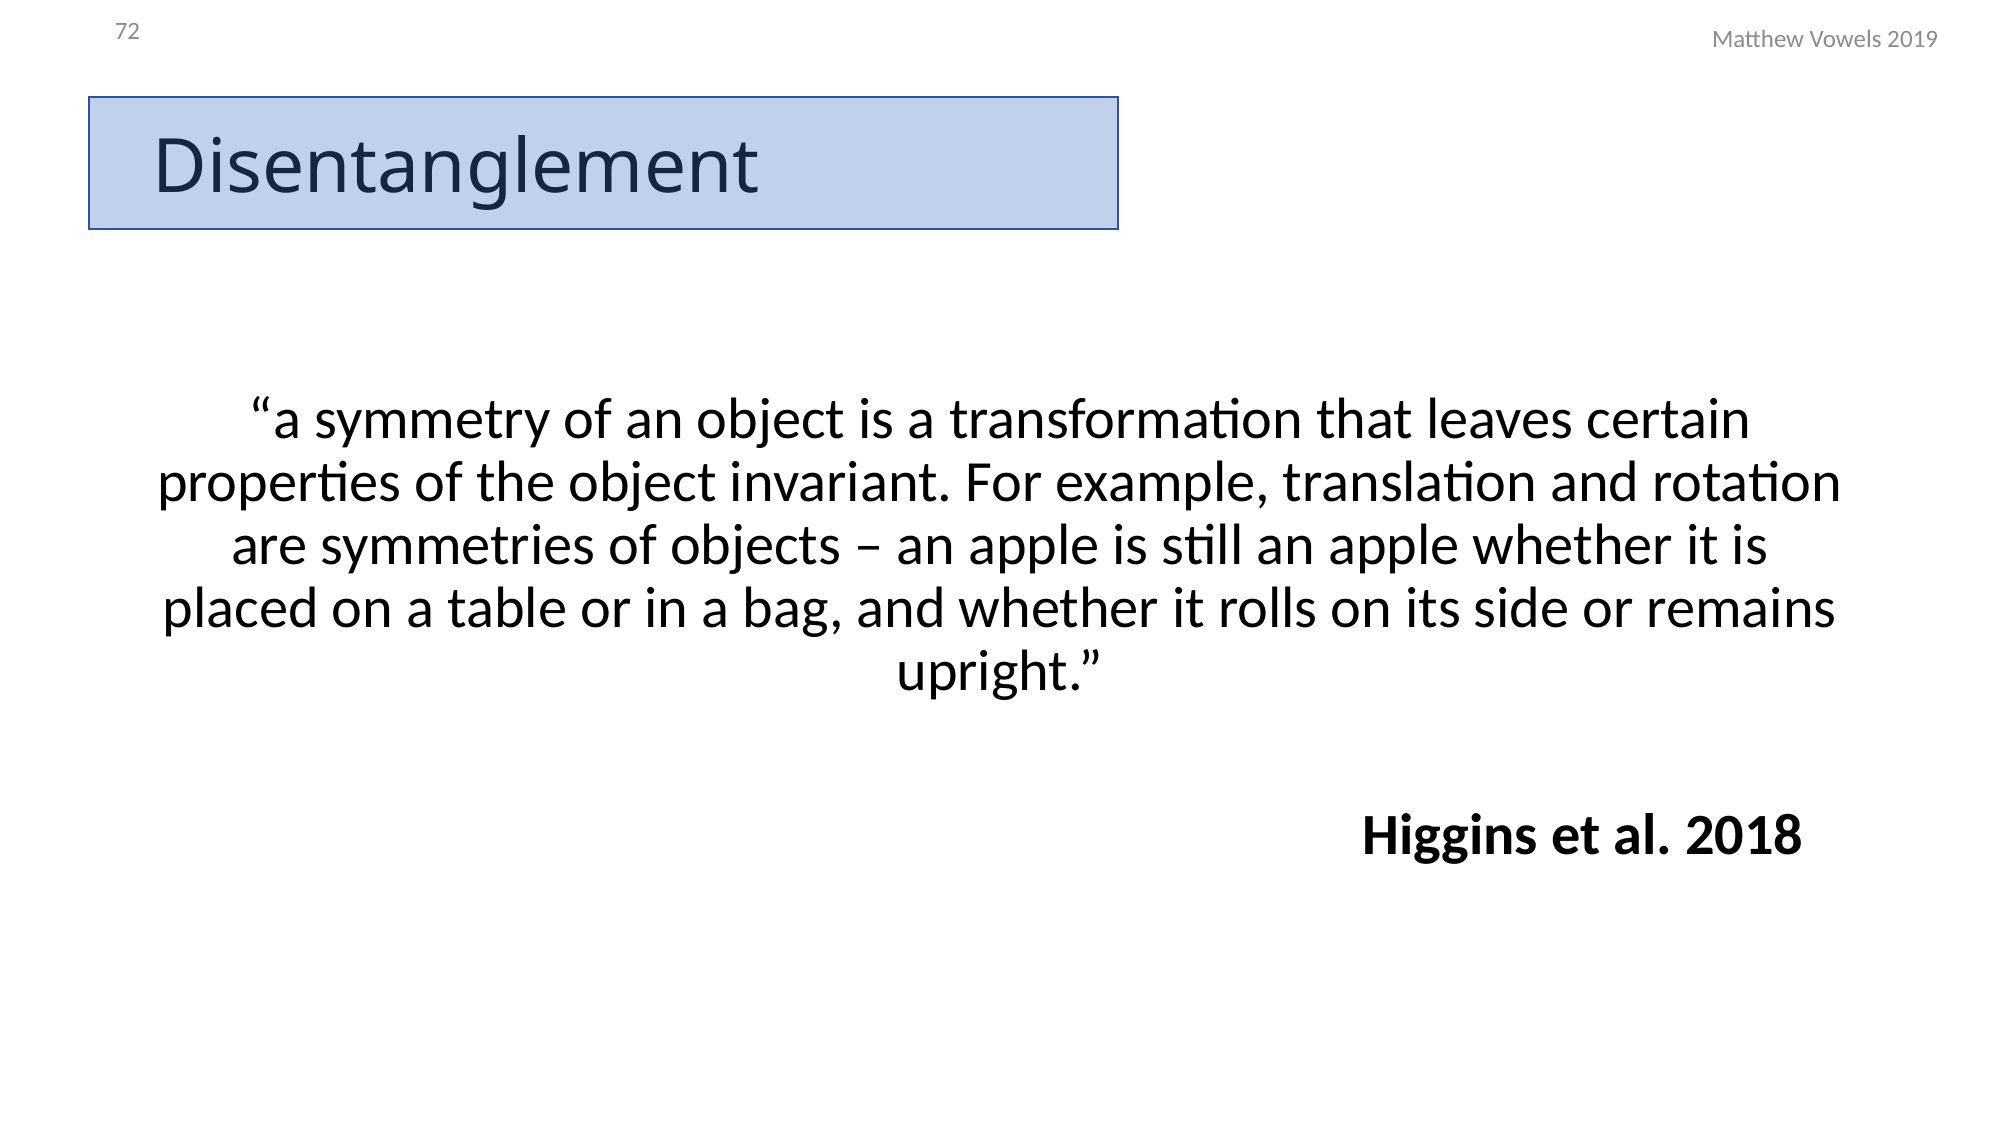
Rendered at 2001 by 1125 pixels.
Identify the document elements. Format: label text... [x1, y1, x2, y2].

text_box [88, 96, 1119, 230]
title Disentanglement [137, 59, 1863, 278]
text_box Higgins et al. 2018 [720, 796, 2000, 898]
slide_number 72 [0, 0, 156, 60]
slide_number Matthew Vowels 2019 [1697, 7, 2000, 68]
list “a symmetry of an object is a transformation that leaves certain properties of the object invariant. For example, translation and rotation are symmetries of objects – an apple is still an apple whether it is placed on a table or in a bag, and whether it rolls on its side or remains upright.” [137, 380, 1863, 745]
